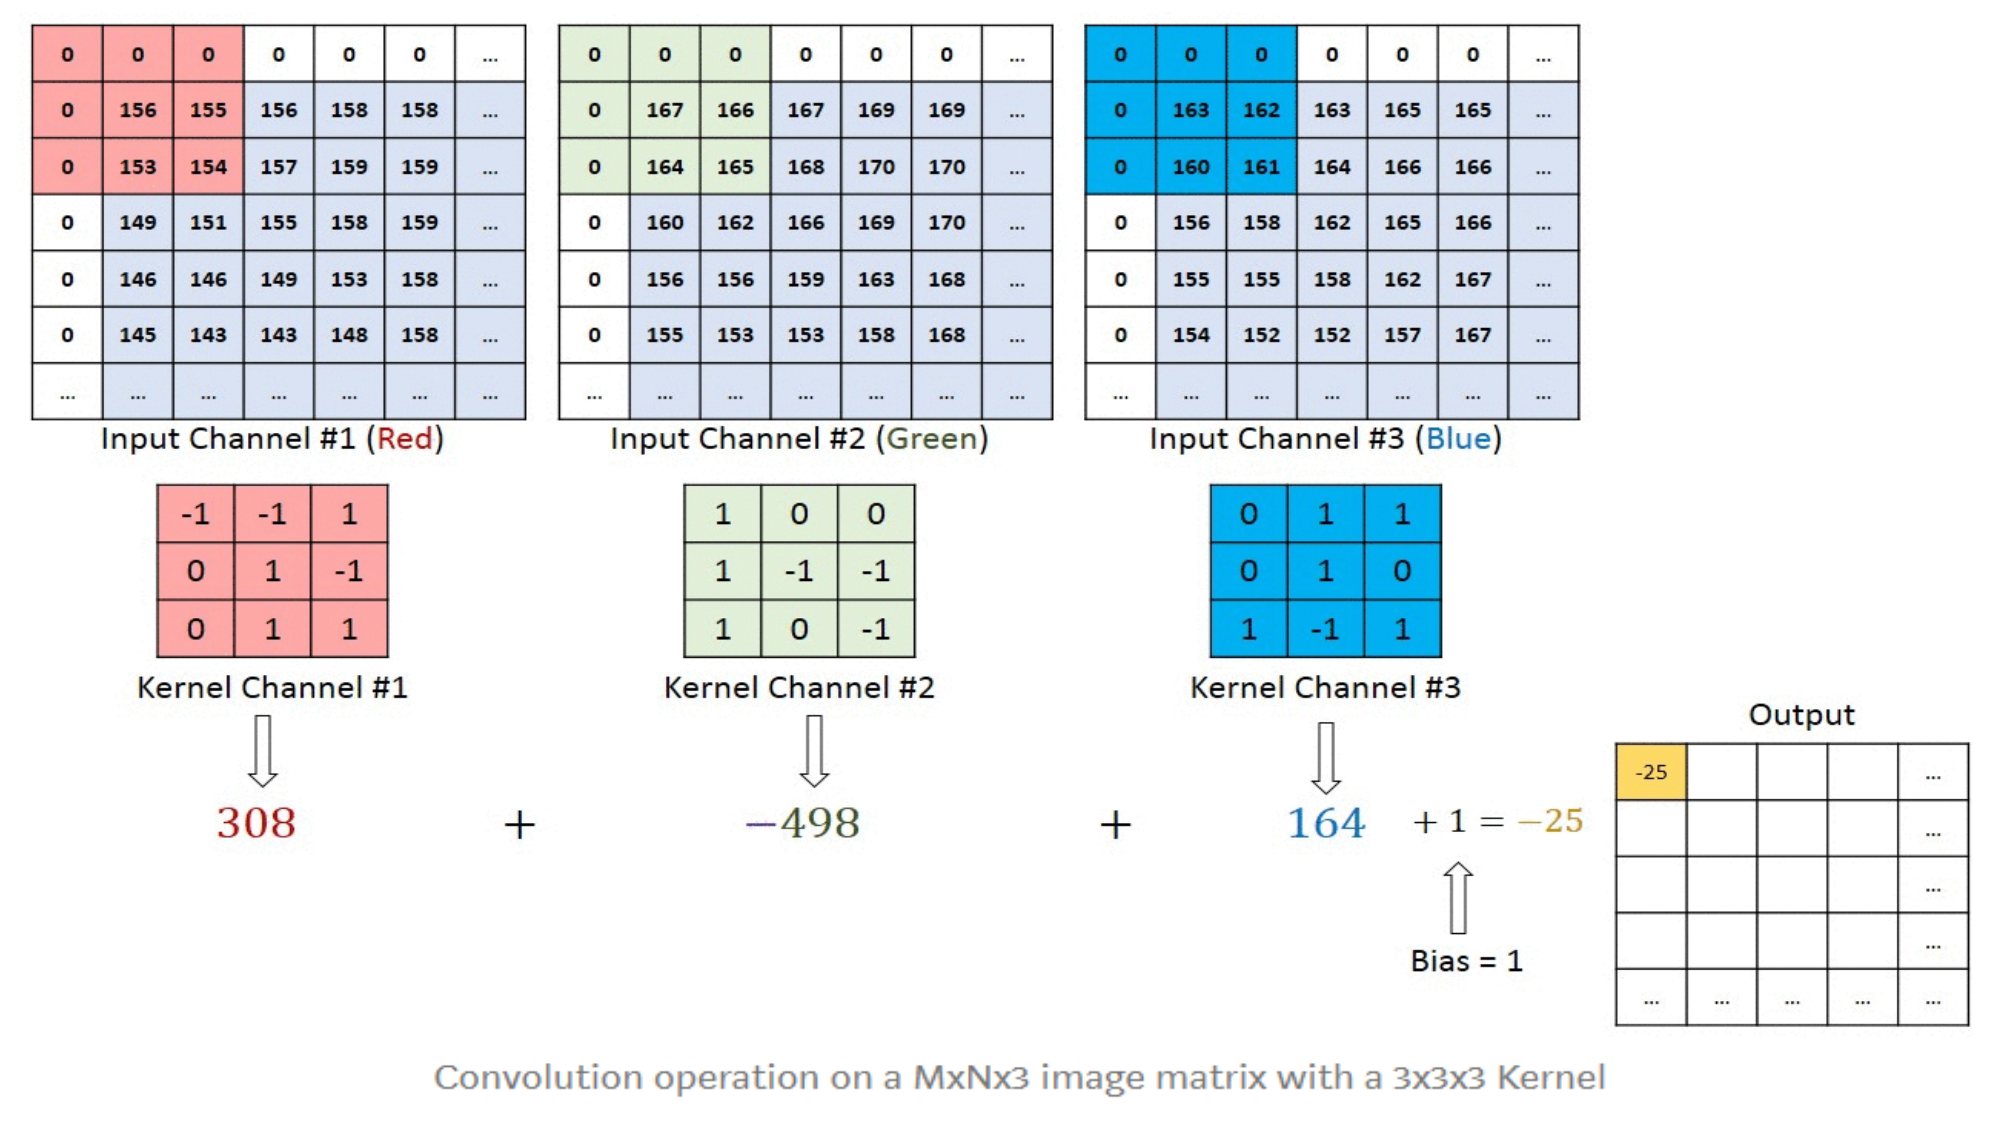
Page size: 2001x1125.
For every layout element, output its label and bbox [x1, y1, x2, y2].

list [17, 12, 1985, 1037]
picture [64, 1049, 1974, 1125]
